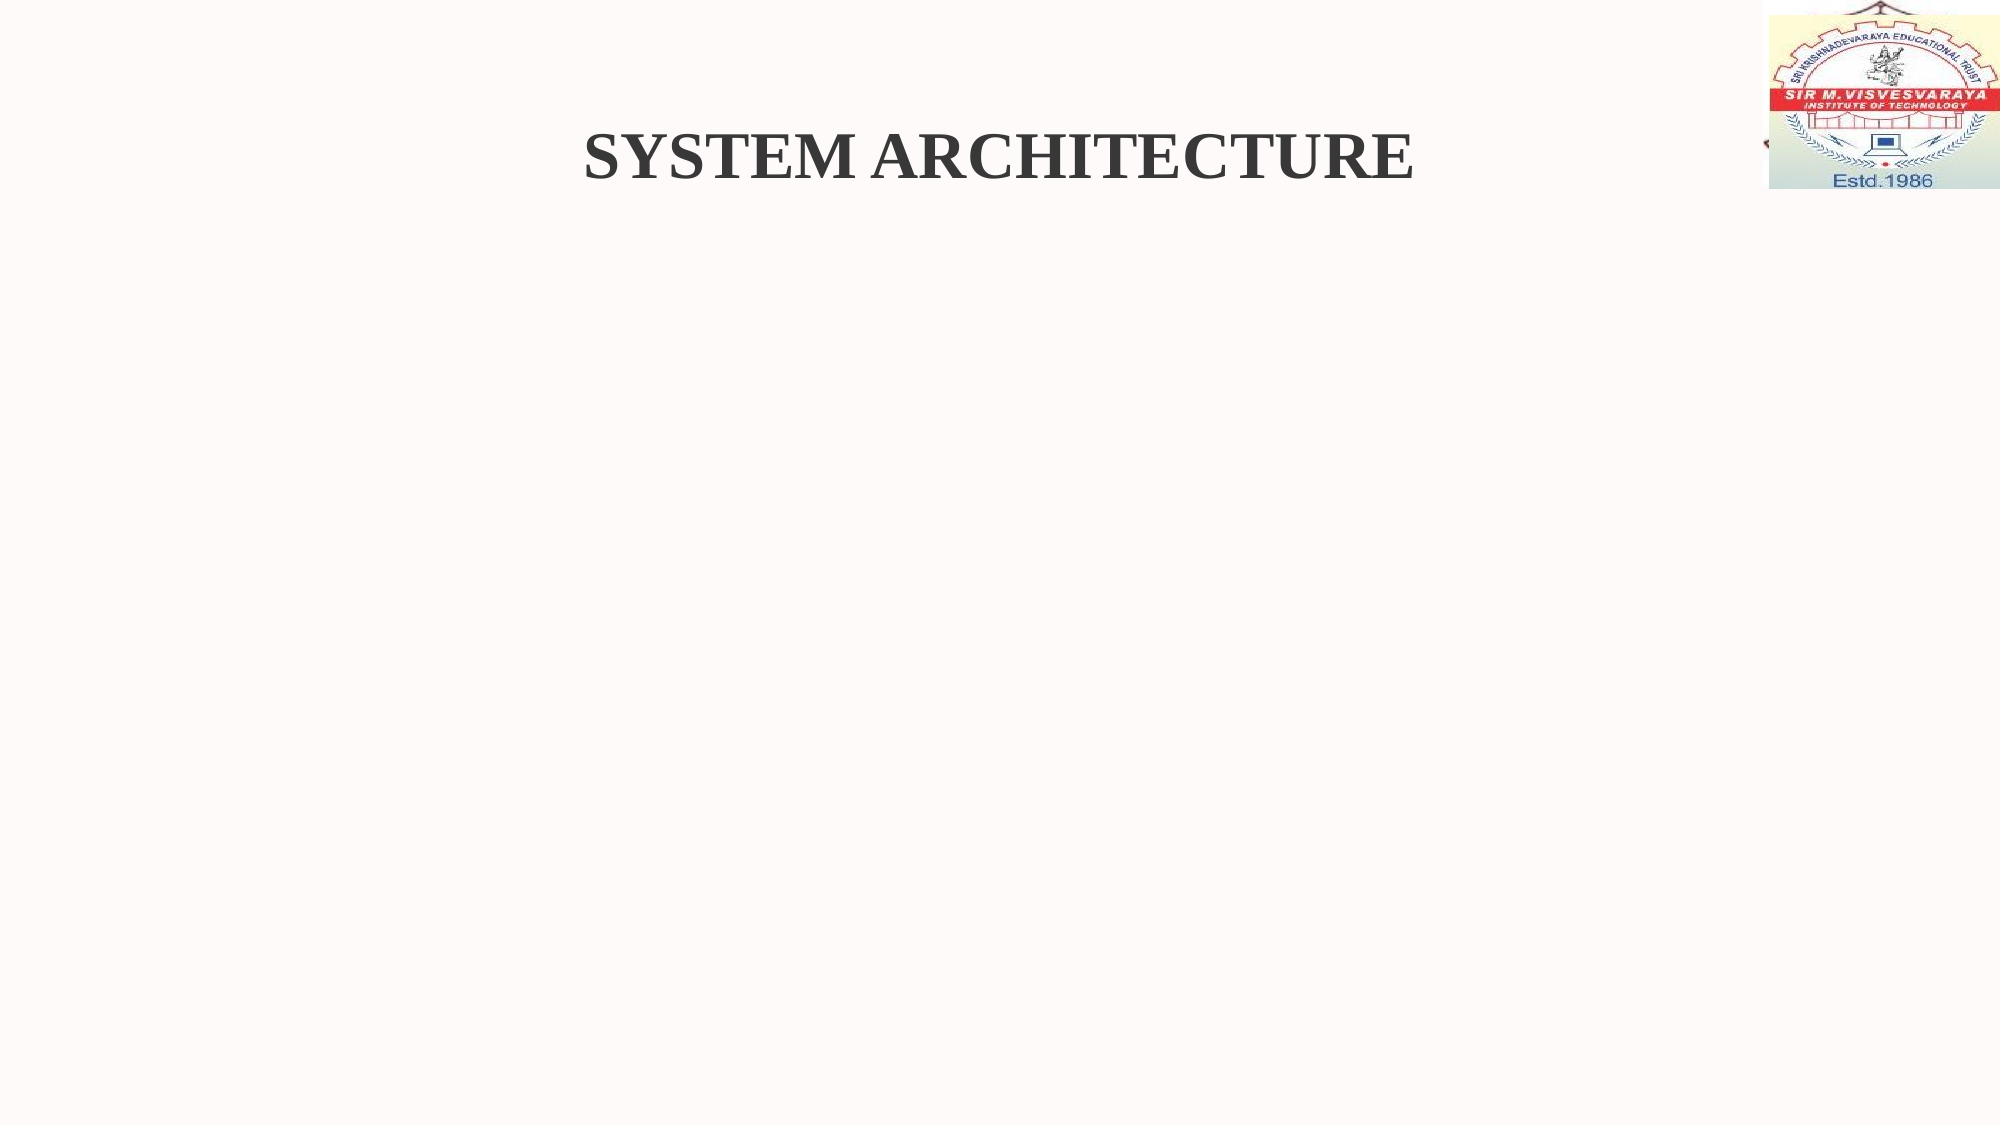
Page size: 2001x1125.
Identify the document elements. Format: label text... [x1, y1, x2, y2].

picture [1763, 0, 2000, 189]
title SYSTEM ARCHITECTURE [156, 97, 1844, 223]
